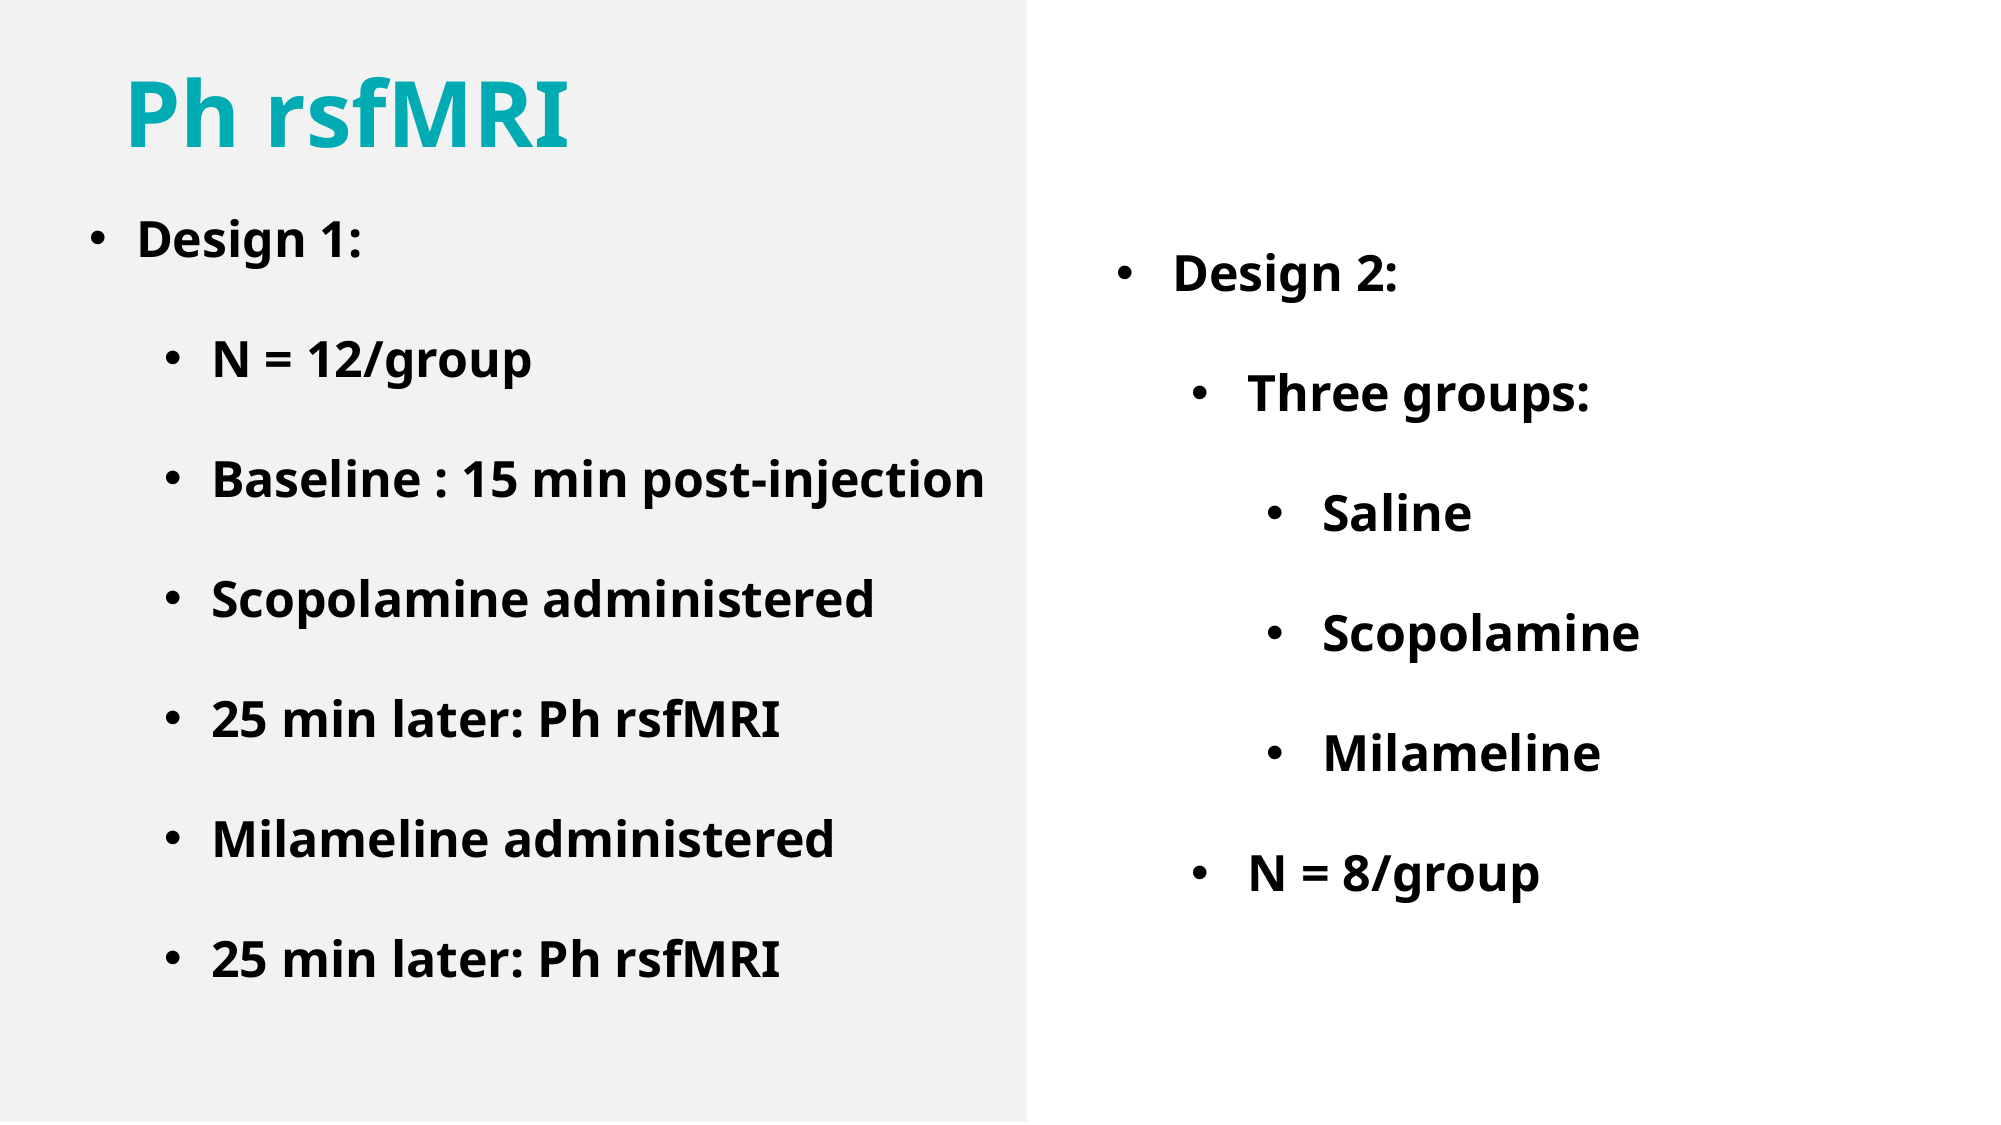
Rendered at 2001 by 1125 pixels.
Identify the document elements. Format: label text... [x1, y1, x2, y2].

text_box Design 1: N = 12/group Baseline : 15 min post-injection Scopolamine administered 25 min later: Ph rsfMRI Milameline administered 25 min later: Ph rsfMRI [74, 139, 1048, 995]
text_box Ph rsfMRI [108, 48, 1257, 173]
text_box [0, 0, 1028, 1123]
text_box Design 2: Three groups: Saline Scopolamine Milameline N = 8/group [1101, 174, 1893, 910]
